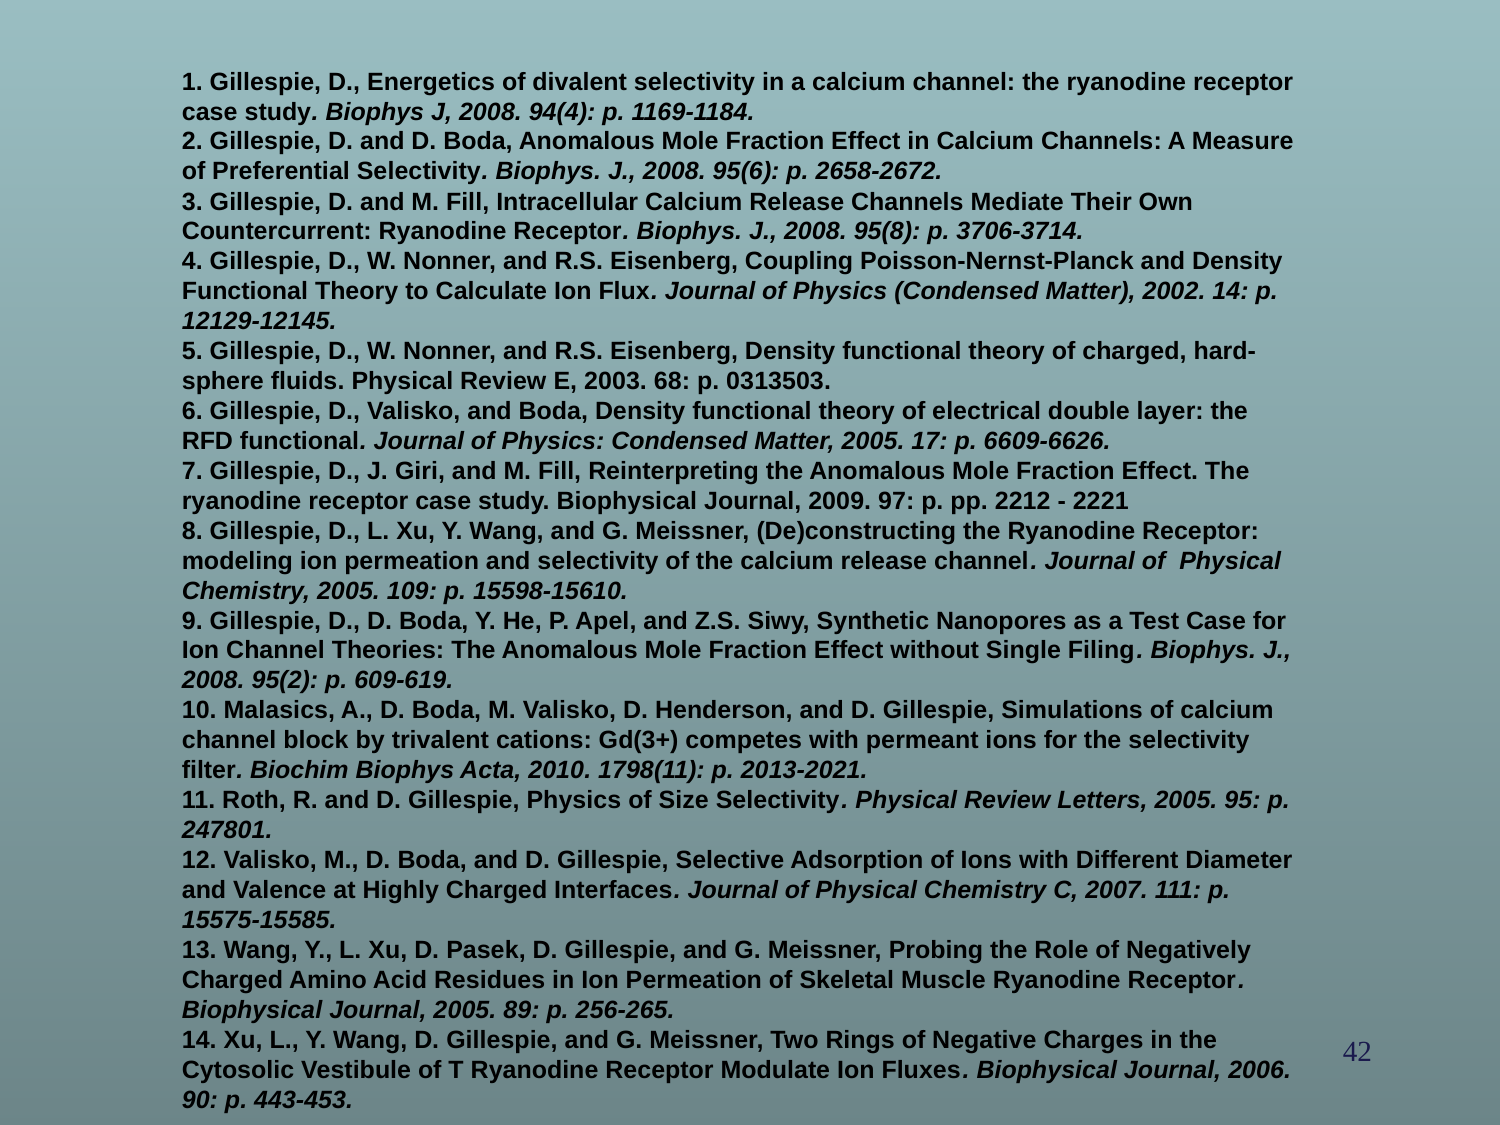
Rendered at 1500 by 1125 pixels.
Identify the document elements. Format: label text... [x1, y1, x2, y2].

text_box 1. Gillespie, D., Energetics of divalent selectivity in a calcium channel: the ryanodine receptor case study. Biophys J, 2008. 94(4): p. 1169-1184. 2. Gillespie, D. and D. Boda, Anomalous Mole Fraction Effect in Calcium Channels: A Measure of Preferential Selectivity. Biophys. J., 2008. 95(6): p. 2658-2672. 3. Gillespie, D. and M. Fill, Intracellular Calcium Release Channels Mediate Their Own Countercurrent: Ryanodine Receptor. Biophys. J., 2008. 95(8): p. 3706-3714. 4. Gillespie, D., W. Nonner, and R.S. Eisenberg, Coupling Poisson-Nernst-Planck and Density Functional Theory to Calculate Ion Flux. Journal of Physics (Condensed Matter), 2002. 14: p. 12129-12145. 5. Gillespie, D., W. Nonner, and R.S. Eisenberg, Density functional theory of charged, hard-sphere fluids. Physical Review E, 2003. 68: p. 0313503. 6. Gillespie, D., Valisko, and Boda, Density functional theory of electrical double layer: the RFD functional. Journal of Physics: Condensed Matter, 2005. 17: p. 6609-6626. 7. Gillespie, D., J. Giri, and M. Fill, Reinterpreting the Anomalous Mole Fraction Effect. The ryanodine receptor case study. Biophysical Journal, 2009. 97: p. pp. 2212 - 2221 8. Gillespie, D., L. Xu, Y. Wang, and G. Meissner, (De)constructing the Ryanodine Receptor: modeling ion permeation and selectivity of the calcium release channel. Journal of Physical Chemistry, 2005. 109: p. 15598-15610. 9. Gillespie, D., D. Boda, Y. He, P. Apel, and Z.S. Siwy, Synthetic Nanopores as a Test Case for Ion Channel Theories: The Anomalous Mole Fraction Effect without Single Filing. Biophys. J., 2008. 95(2): p. 609-619. 10. Malasics, A., D. Boda, M. Valisko, D. Henderson, and D. Gillespie, Simulations of calcium channel block by trivalent cations: Gd(3+) competes with permeant ions for the selectivity filter. Biochim Biophys Acta, 2010. 1798(11): p. 2013-2021. 11. Roth, R. and D. Gillespie, Physics of Size Selectivity. Physical Review Letters, 2005. 95: p. 247801. 12. Valisko, M., D. Boda, and D. Gillespie, Selective Adsorption of Ions with Different Diameter and Valence at Highly Charged Interfaces. Journal of Physical Chemistry C, 2007. 111: p. 15575-15585. 13. Wang, Y., L. Xu, D. Pasek, D. Gillespie, and G. Meissner, Probing the Role of Negatively Charged Amino Acid Residues in Ion Permeation of Skeletal Muscle Ryanodine Receptor. Biophysical Journal, 2005. 89: p. 256-265. 14. Xu, L., Y. Wang, D. Gillespie, and G. Meissner, Two Rings of Negative Charges in the Cytosolic Vestibule of T Ryanodine Receptor Modulate Ion Fluxes. Biophysical Journal, 2006. 90: p. 443-453. [167, 57, 1318, 1125]
slide_number 42 [1318, 1024, 1388, 1101]
